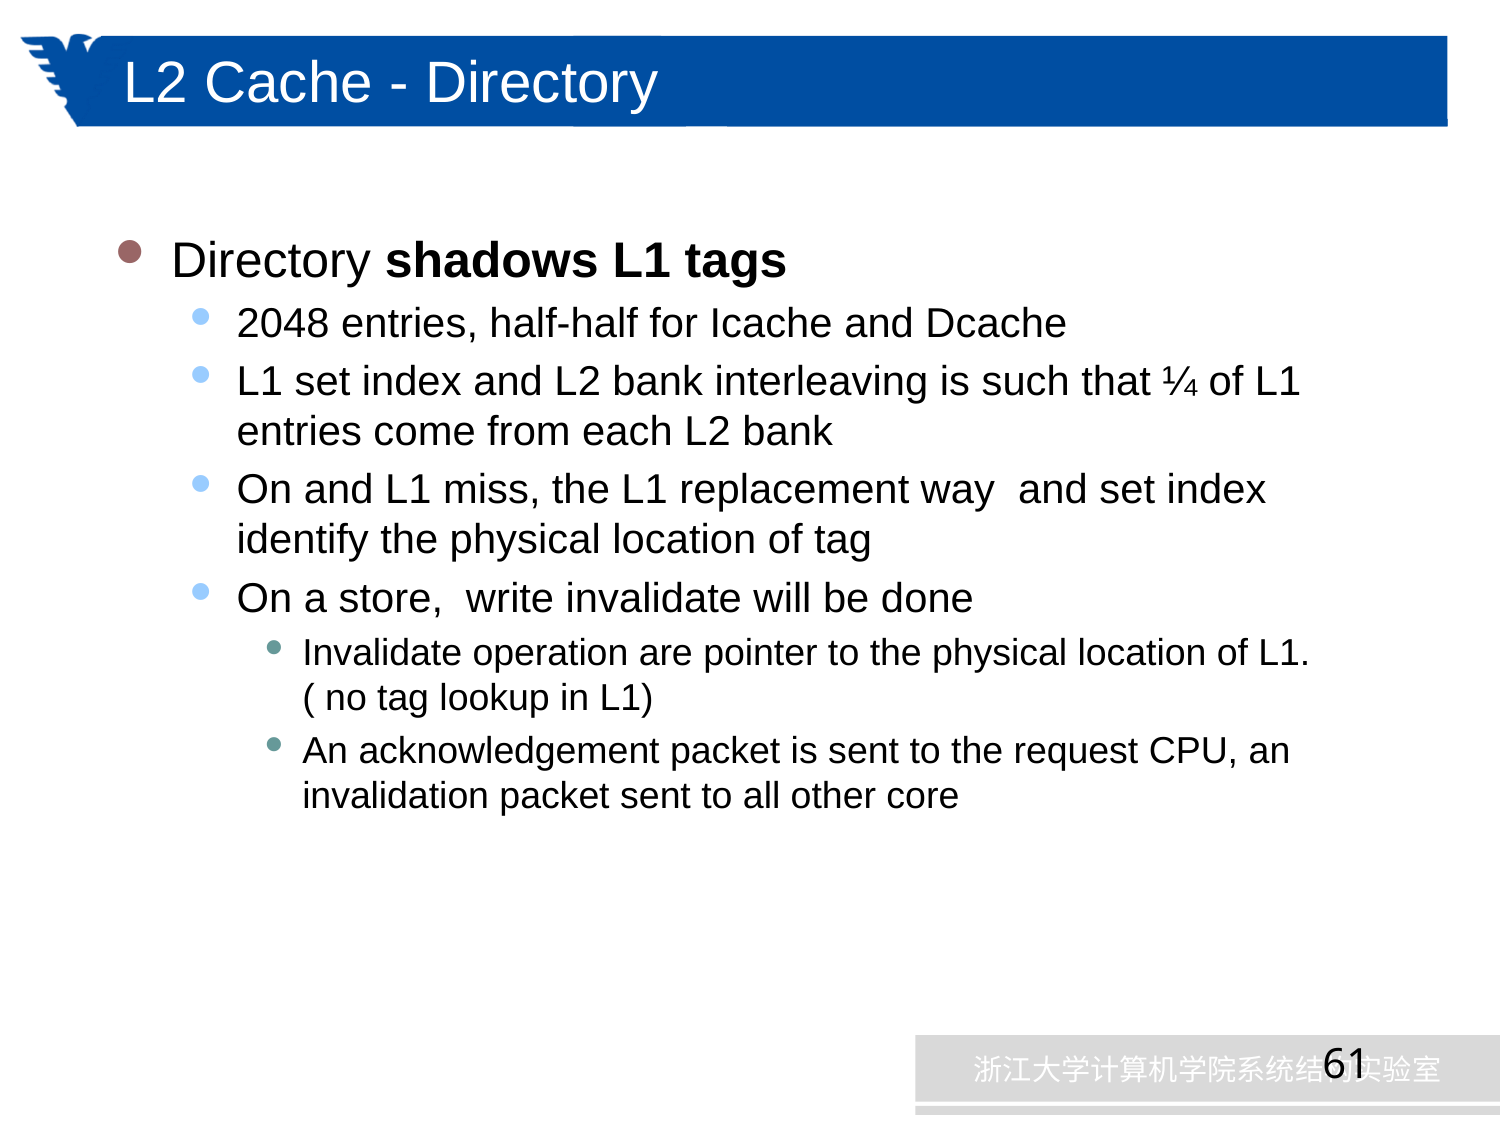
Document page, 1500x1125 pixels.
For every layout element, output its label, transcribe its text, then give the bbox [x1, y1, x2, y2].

picture [5, 19, 148, 127]
list Directory shadows L1 tags 2048 entries, half-half for Icache and Dcache L1 set index and L2 bank interleaving is such that ¼ of L1 entries come from each L2 bank On and L1 miss, the L1 replacement way and set index identify the physical location of tag On a store, write invalidate will be done Invalidate operation are pointer to the physical location of L1. ( no tag lookup in L1) An acknowledgement packet is sent to the request CPU, an invalidation packet sent to all other core [99, 219, 1400, 945]
title L2 Cache - Directory [108, 38, 1406, 121]
